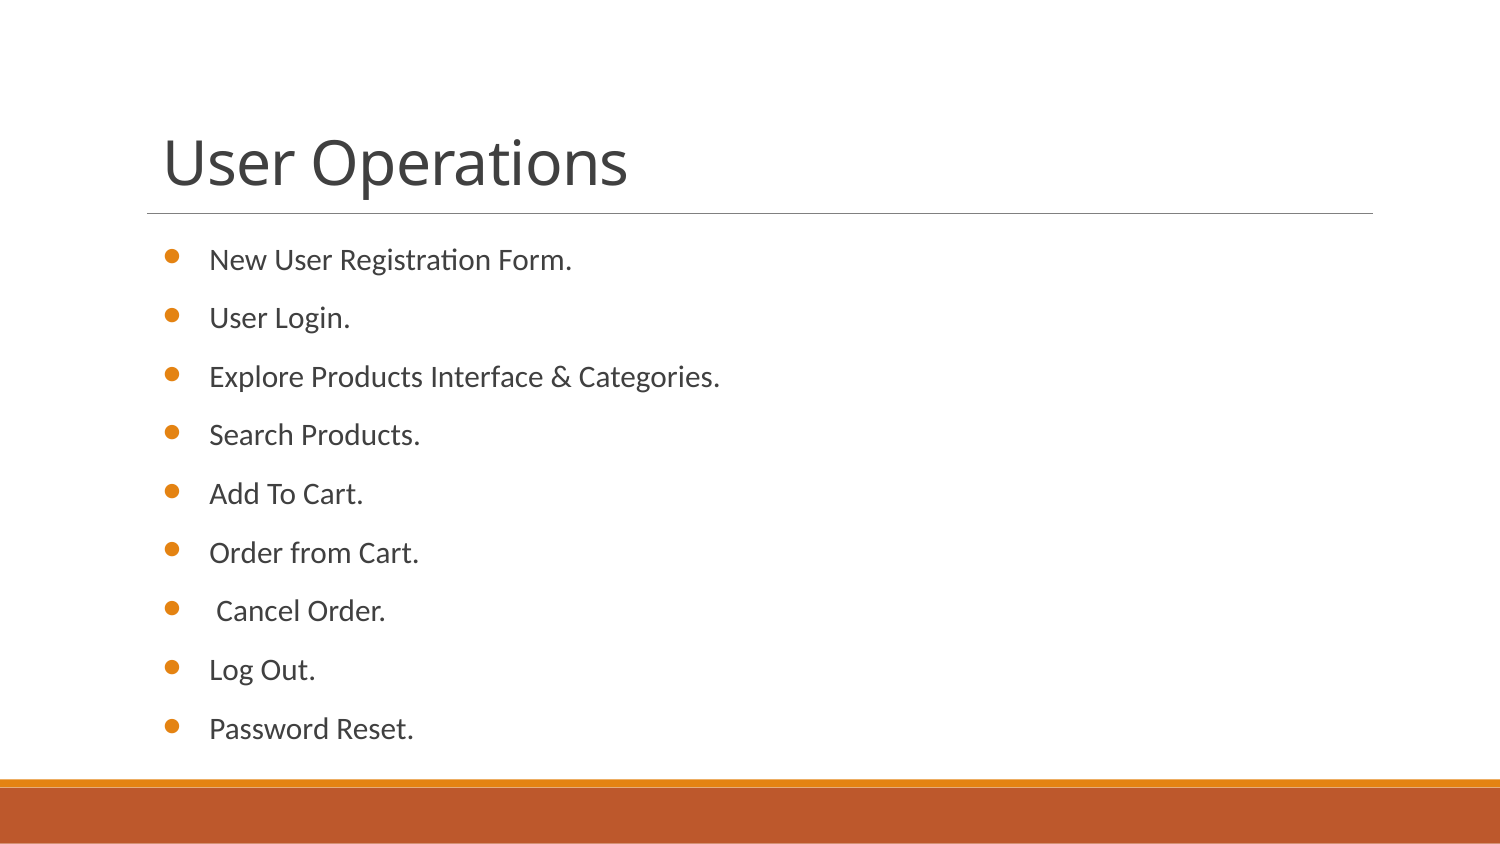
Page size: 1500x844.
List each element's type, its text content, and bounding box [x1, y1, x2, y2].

list New User Registration Form. User Login. Explore Products Interface & Categories. Search Products. Add To Cart. Order from Cart. Cancel Order. Log Out. Password Reset. [147, 228, 1500, 789]
title User Operations [147, 119, 1500, 214]
